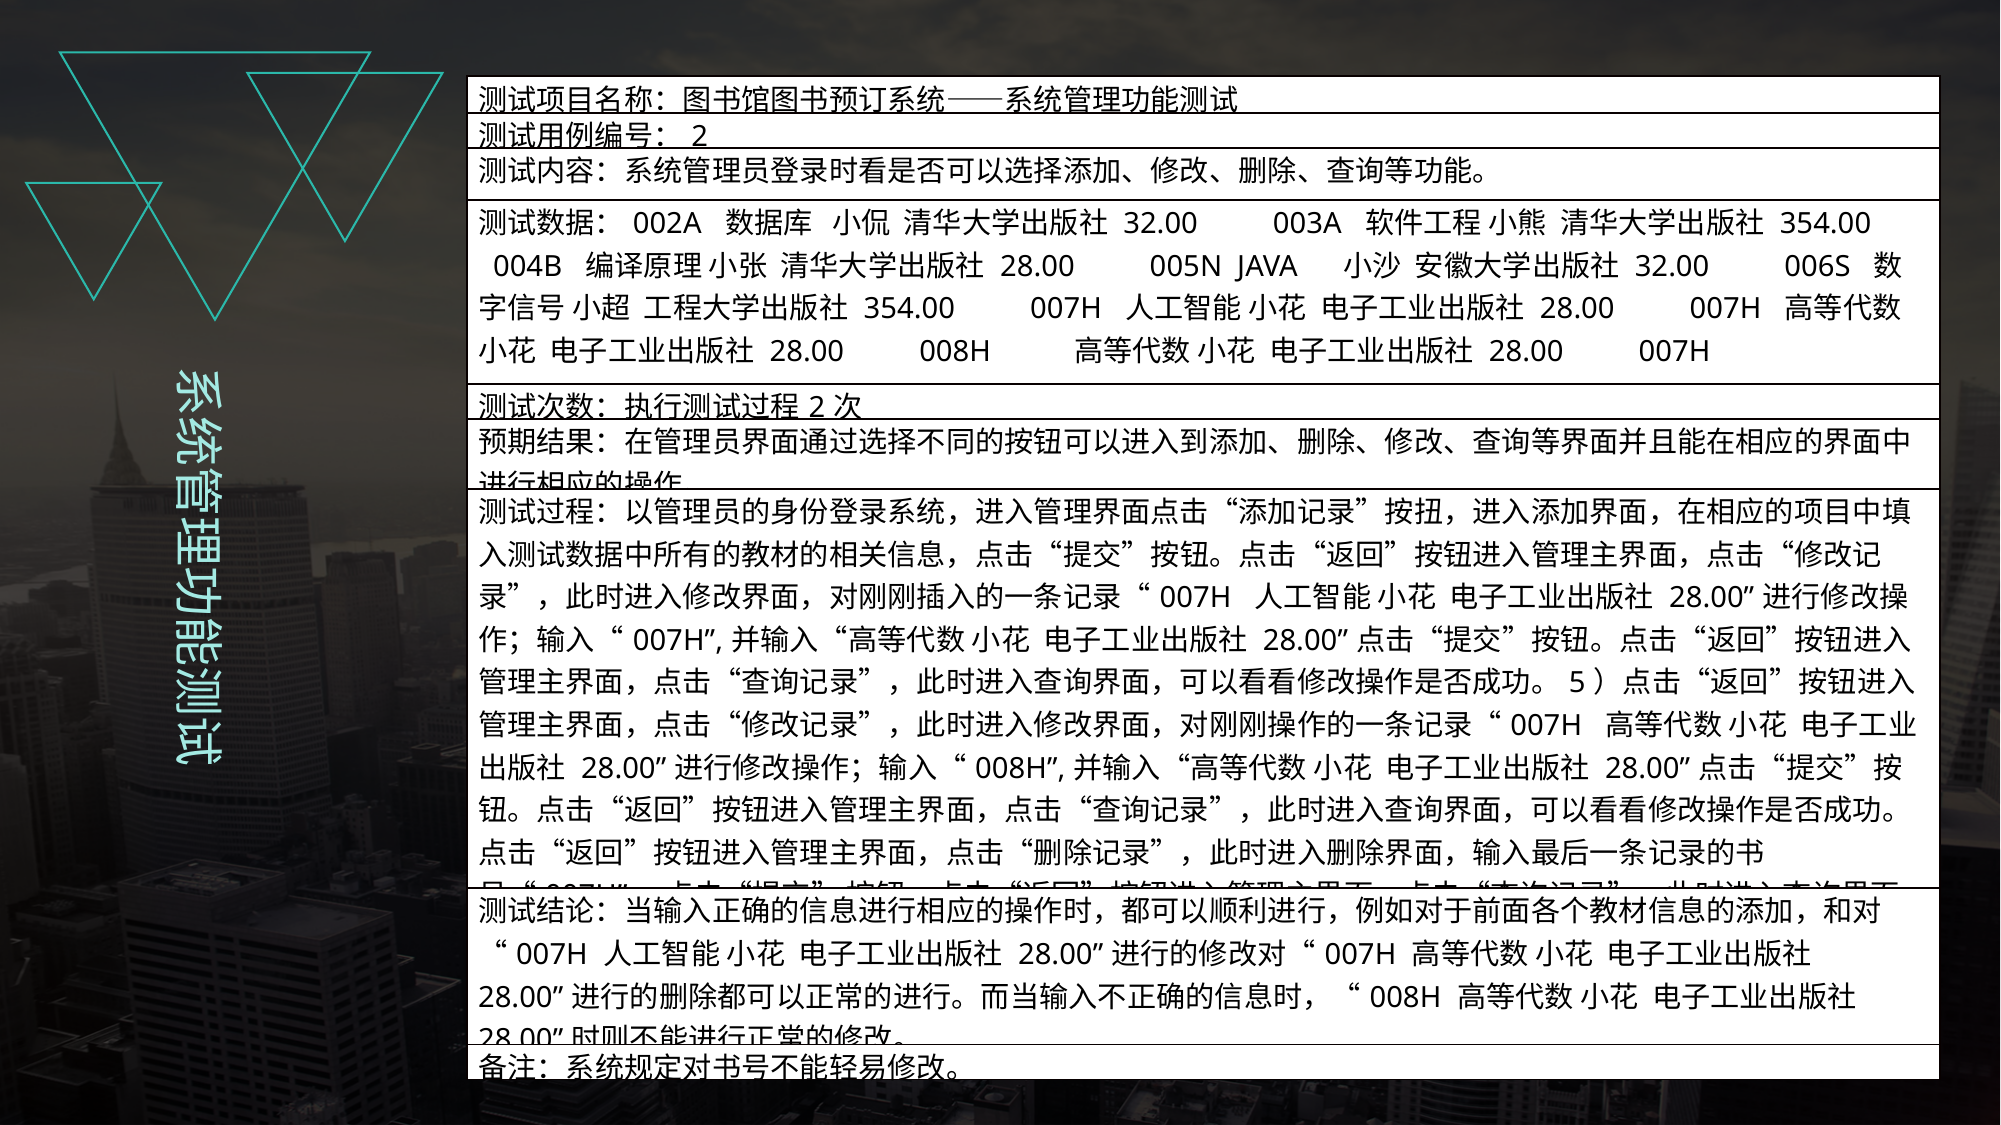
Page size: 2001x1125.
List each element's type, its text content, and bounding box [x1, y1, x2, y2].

table_header 测试项目名称：图书馆图书预订系统——系统管理功能测试 [468, 77, 1939, 112]
text_box [24, 181, 164, 302]
table_cell 备注：系统规定对书号不能轻易修改。 [468, 1045, 1939, 1079]
table_cell 预期结果：在管理员界面通过选择不同的按钮可以进入到添加、删除、修改、查询等界面并且能在相应的界面中进行相应的操作。 [468, 420, 1939, 488]
text_box [58, 51, 372, 322]
table_cell 测试用例编号：2 [468, 114, 1939, 147]
table_cell 测试过程：以管理员的身份登录系统，进入管理界面点击“添加记录”按扭，进入添加界面，在相应的项目中填入测试数据中所有的教材的相关信息，点击“提交”按钮。点击“返回”按钮进入管理主界面，点击“修改记录”，此时进入修改界面，对刚刚插入的一条记录“007H 人工智能 小花 电子工业出版社 28.00”进行修改操作；输入“007H”,并输入“高等代数 小花 电子工业出版社 28.00”点击“提交”按钮。点击“返回”按钮进入管理主界面，点击“查询记录”，此时进入查询界面，可以看看修改操作是否成功。5）点击“返回”按钮进入管理主界面，点击“修改记录”，此时进入修改界面，对刚刚操作的一条记录“007H 高等代数 小花 电子工业出版社 28.00”进行修改操作；输入“008H”,并输入“高等代数 小花 电子工业出版社 28.00”点击“提交”按钮。点击“返回”按钮进入管理主界面，点击“查询记录”，此时进入查询界面，可以看看修改操作是否成功。点击“返回”按钮进入管理主界面，点击“删除记录”，此时进入删除界面，输入最后一条记录的书号“007H”，点击“提交” 按钮。点击“返回”按钮进入管理主界面，点击“查询记录”，此时进入查询界面，可以看看删除操作是否成功。 [468, 490, 1939, 887]
picture [0, 0, 2001, 1125]
text_box 系统管理功能测试 [146, 352, 238, 804]
table_cell 测试结论：当输入正确的信息进行相应的操作时，都可以顺利进行，例如对于前面各个教材信息的添加，和对“007H 人工智能 小花 电子工业出版社 28.00”进行的修改对“007H 高等代数 小花 电子工业出版社 28.00”进行的删除都可以正常的进行。而当输入不正确的信息时，“008H 高等代数 小花 电子工业出版社 28.00”时则不能进行正常的修改。 [468, 889, 1939, 1044]
table_cell 测试内容：系统管理员登录时看是否可以选择添加、修改、删除、查询等功能。 [468, 149, 1939, 199]
text_box [245, 71, 445, 244]
table_cell 测试数据：002A 数据库 小侃 清华大学出版社 32.00 003A 软件工程 小熊 清华大学出版社 354.00 004B 编译原理 小张 清华大学出版社 28.00 005N JAVA 小沙 安徽大学出版社 32.00 006S 数字信号 小超 工程大学出版社 354.00 007H 人工智能 小花 电子工业出版社 28.00 007H 高等代数 小花 电子工业出版社 28.00 008H 高等代数 小花 电子工业出版社 28.00 007H [468, 201, 1939, 383]
table_cell 测试次数：执行测试过程2次 [468, 385, 1939, 418]
